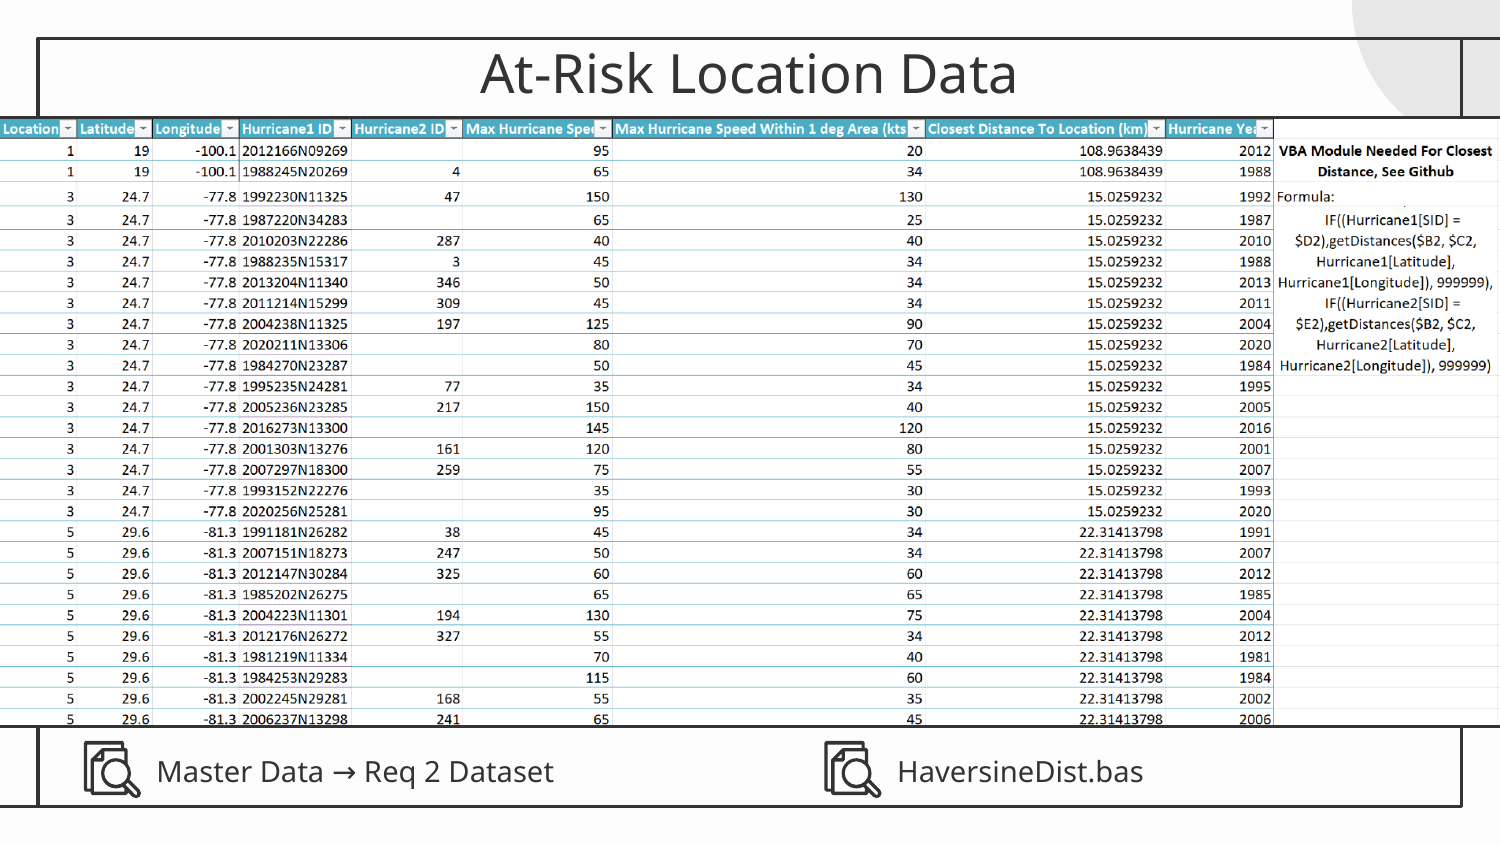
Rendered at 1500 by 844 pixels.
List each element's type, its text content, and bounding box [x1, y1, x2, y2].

list HaversineDist.bas [882, 735, 1461, 806]
title At-Risk Location Data [117, 24, 1383, 117]
text_box [83, 740, 141, 799]
text_box [824, 740, 882, 799]
picture [0, 118, 1500, 726]
list Master Data → Req 2 Dataset [141, 735, 720, 806]
